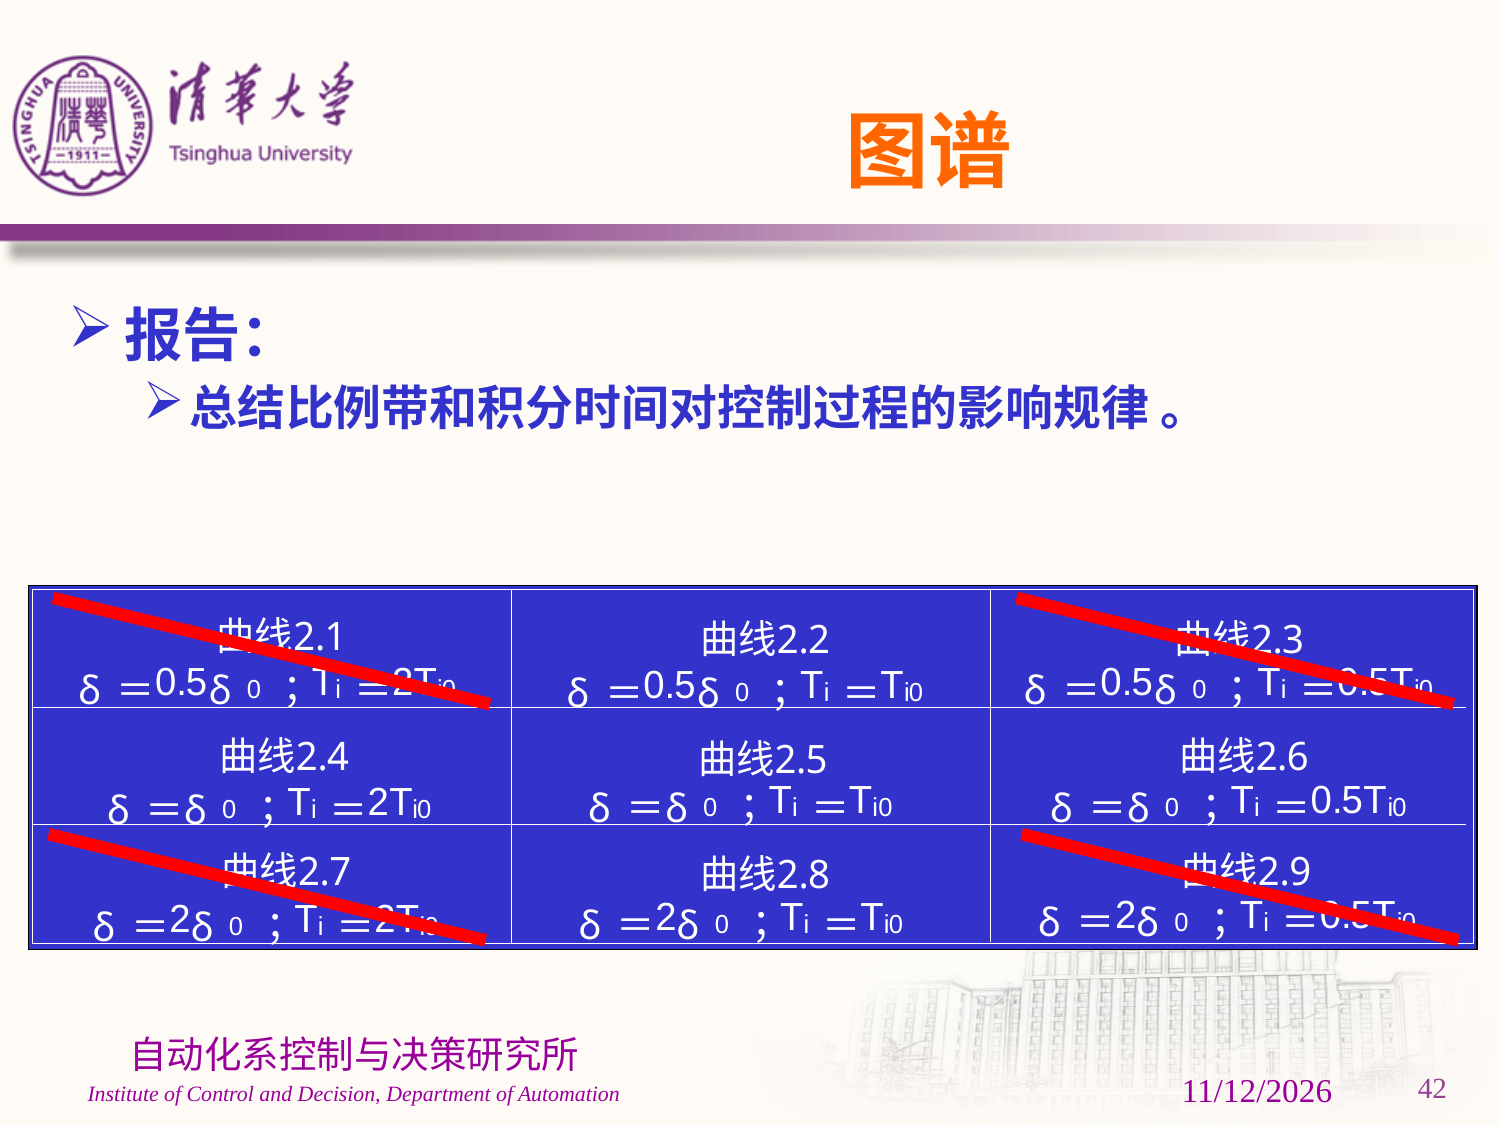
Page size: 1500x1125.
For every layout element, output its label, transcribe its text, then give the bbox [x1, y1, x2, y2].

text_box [48, 833, 486, 941]
title 图谱 [372, 66, 1485, 229]
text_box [1016, 597, 1454, 705]
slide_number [1163, 1061, 1351, 1118]
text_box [1021, 833, 1459, 941]
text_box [52, 597, 491, 705]
list 报告： 总结比例带和积分时间对控制过程的影响规律 。 [53, 290, 1454, 584]
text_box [29, 585, 1477, 950]
picture [0, 224, 1500, 268]
slide_number 42 [1352, 1061, 1463, 1118]
picture [11, 54, 361, 198]
